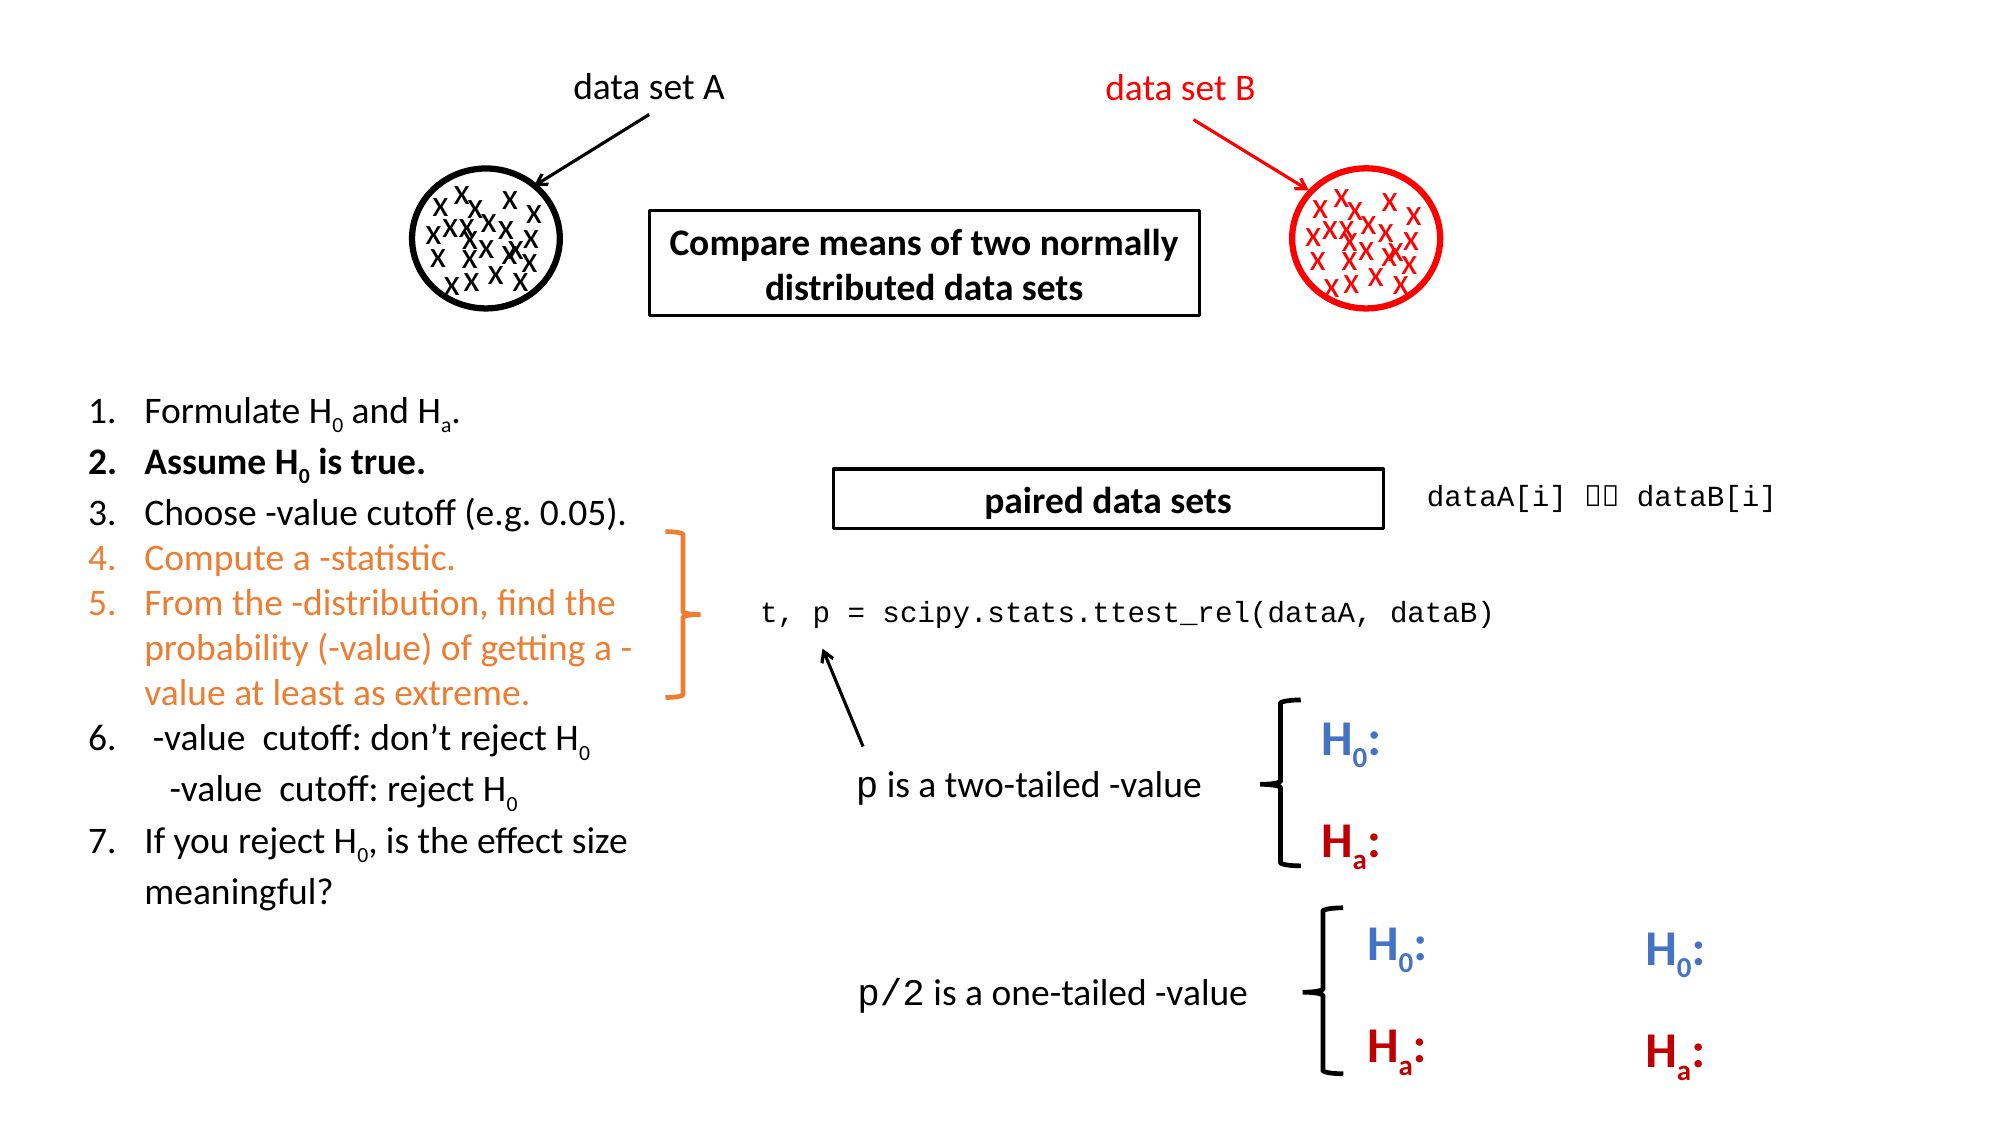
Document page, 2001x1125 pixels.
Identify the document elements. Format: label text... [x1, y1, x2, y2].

text_box dataA[i]  dataB[i] [1412, 469, 1792, 520]
text_box t, p = scipy.stats.ttest_rel(dataA, dataB) [745, 585, 1511, 636]
text_box [665, 531, 701, 699]
text_box data set B [1090, 55, 1271, 116]
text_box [822, 648, 864, 747]
text_box Compare means of two normally distributed data sets [649, 210, 1200, 316]
text_box paired data sets [833, 469, 1384, 529]
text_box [533, 115, 650, 187]
text_box [1302, 907, 1344, 1075]
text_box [1292, 162, 1441, 309]
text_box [1193, 119, 1309, 191]
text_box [411, 160, 560, 309]
text_box data set A [558, 54, 741, 115]
text_box [1260, 699, 1301, 867]
